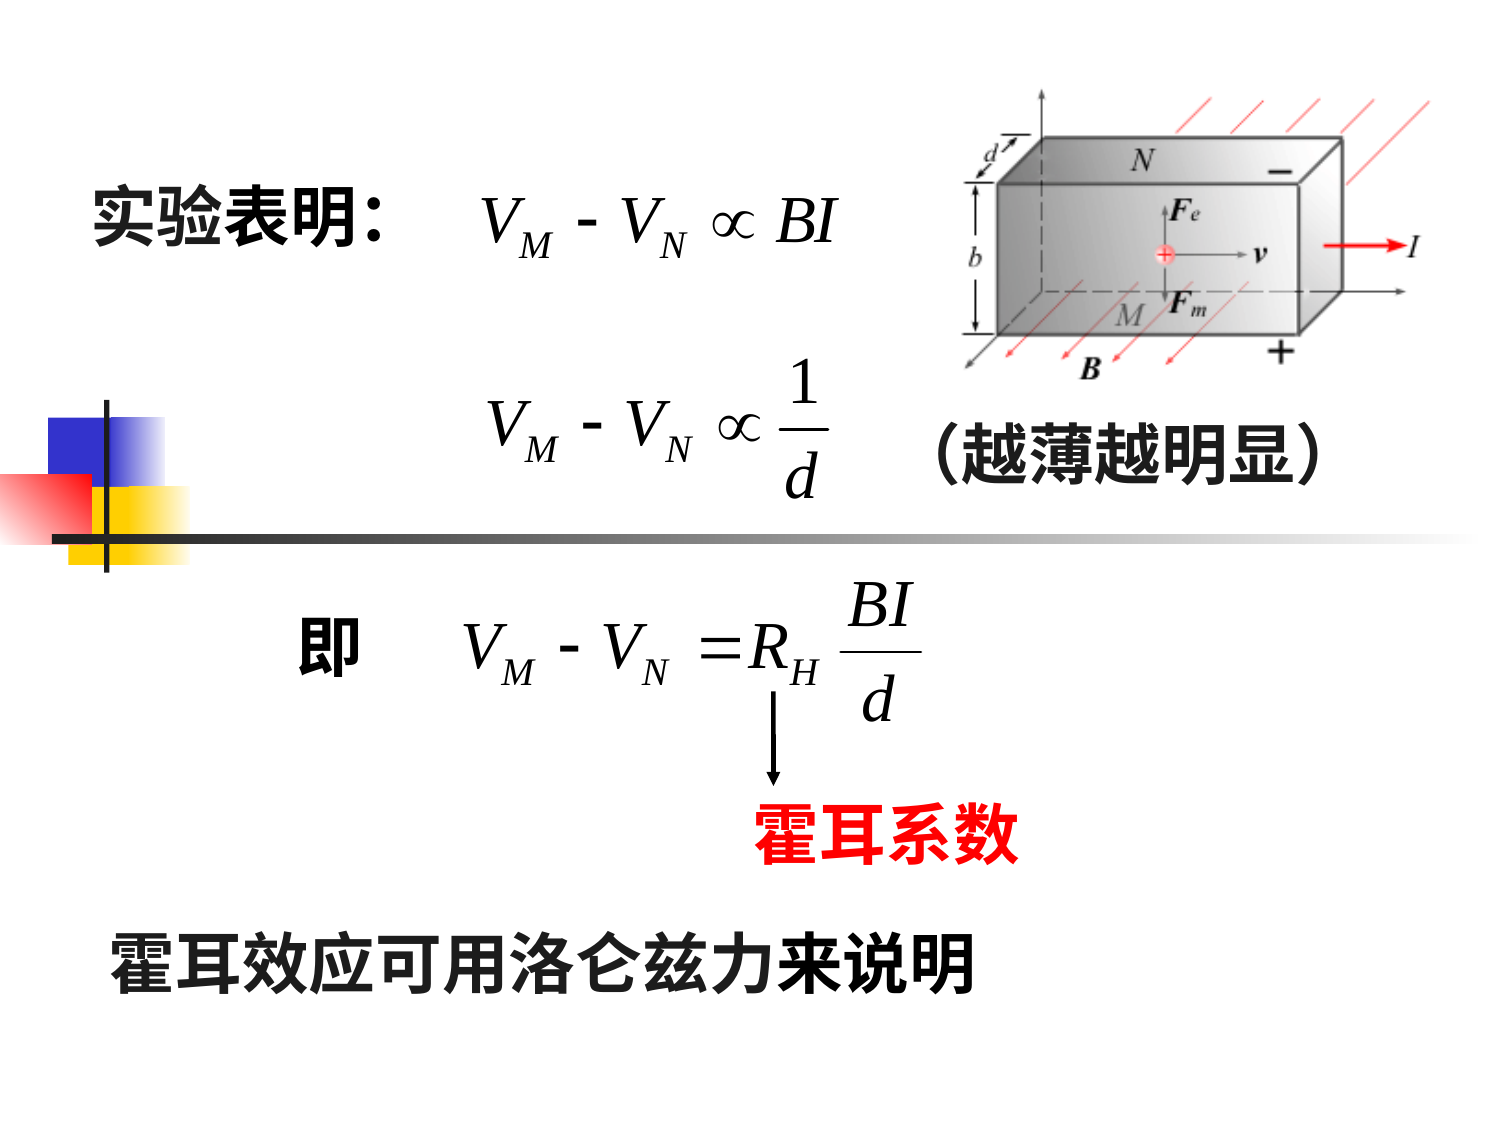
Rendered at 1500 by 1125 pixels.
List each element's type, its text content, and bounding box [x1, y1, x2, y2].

text_box （越薄越明显） [879, 387, 1436, 500]
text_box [474, 174, 856, 276]
text_box [767, 745, 780, 786]
title 实验表明： [75, 149, 575, 263]
picture [926, 42, 1459, 400]
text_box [456, 562, 933, 737]
text_box 霍耳效应可用洛仑兹力来说明 [93, 913, 1444, 1009]
text_box 霍耳系数 [738, 785, 1293, 880]
text_box 即 [281, 597, 378, 693]
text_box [480, 339, 844, 513]
